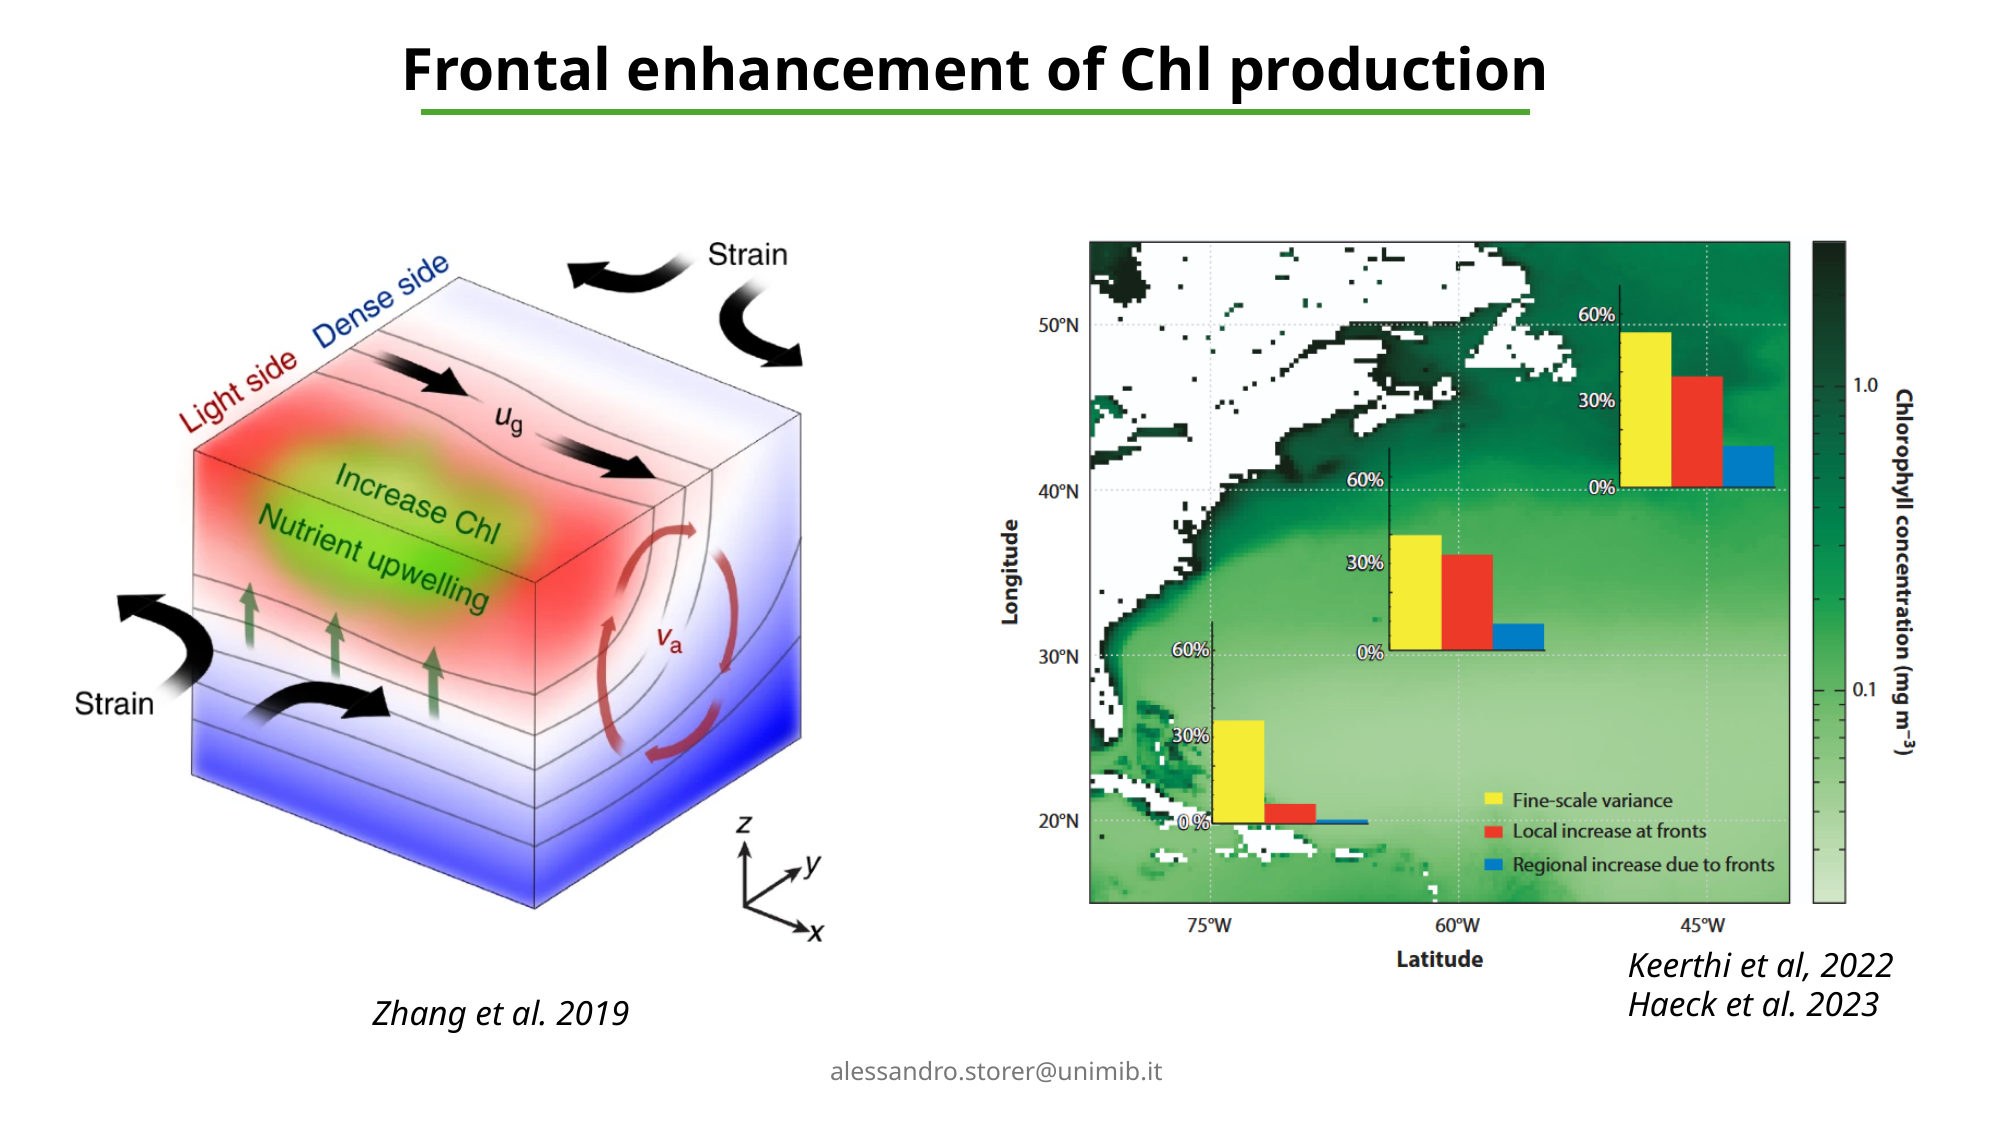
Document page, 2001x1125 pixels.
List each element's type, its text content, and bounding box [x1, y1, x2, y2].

picture [989, 205, 1925, 980]
footer alessandro.storer@unimib.it [662, 1042, 1338, 1103]
text_box Zhang et al. 2019 [357, 984, 645, 1039]
text_box Frontal enhancement of Chl production [347, 24, 1604, 110]
picture [75, 242, 825, 943]
text_box Keerthi et al, 2022 Haeck et al. 2023 [1612, 980, 1909, 1031]
